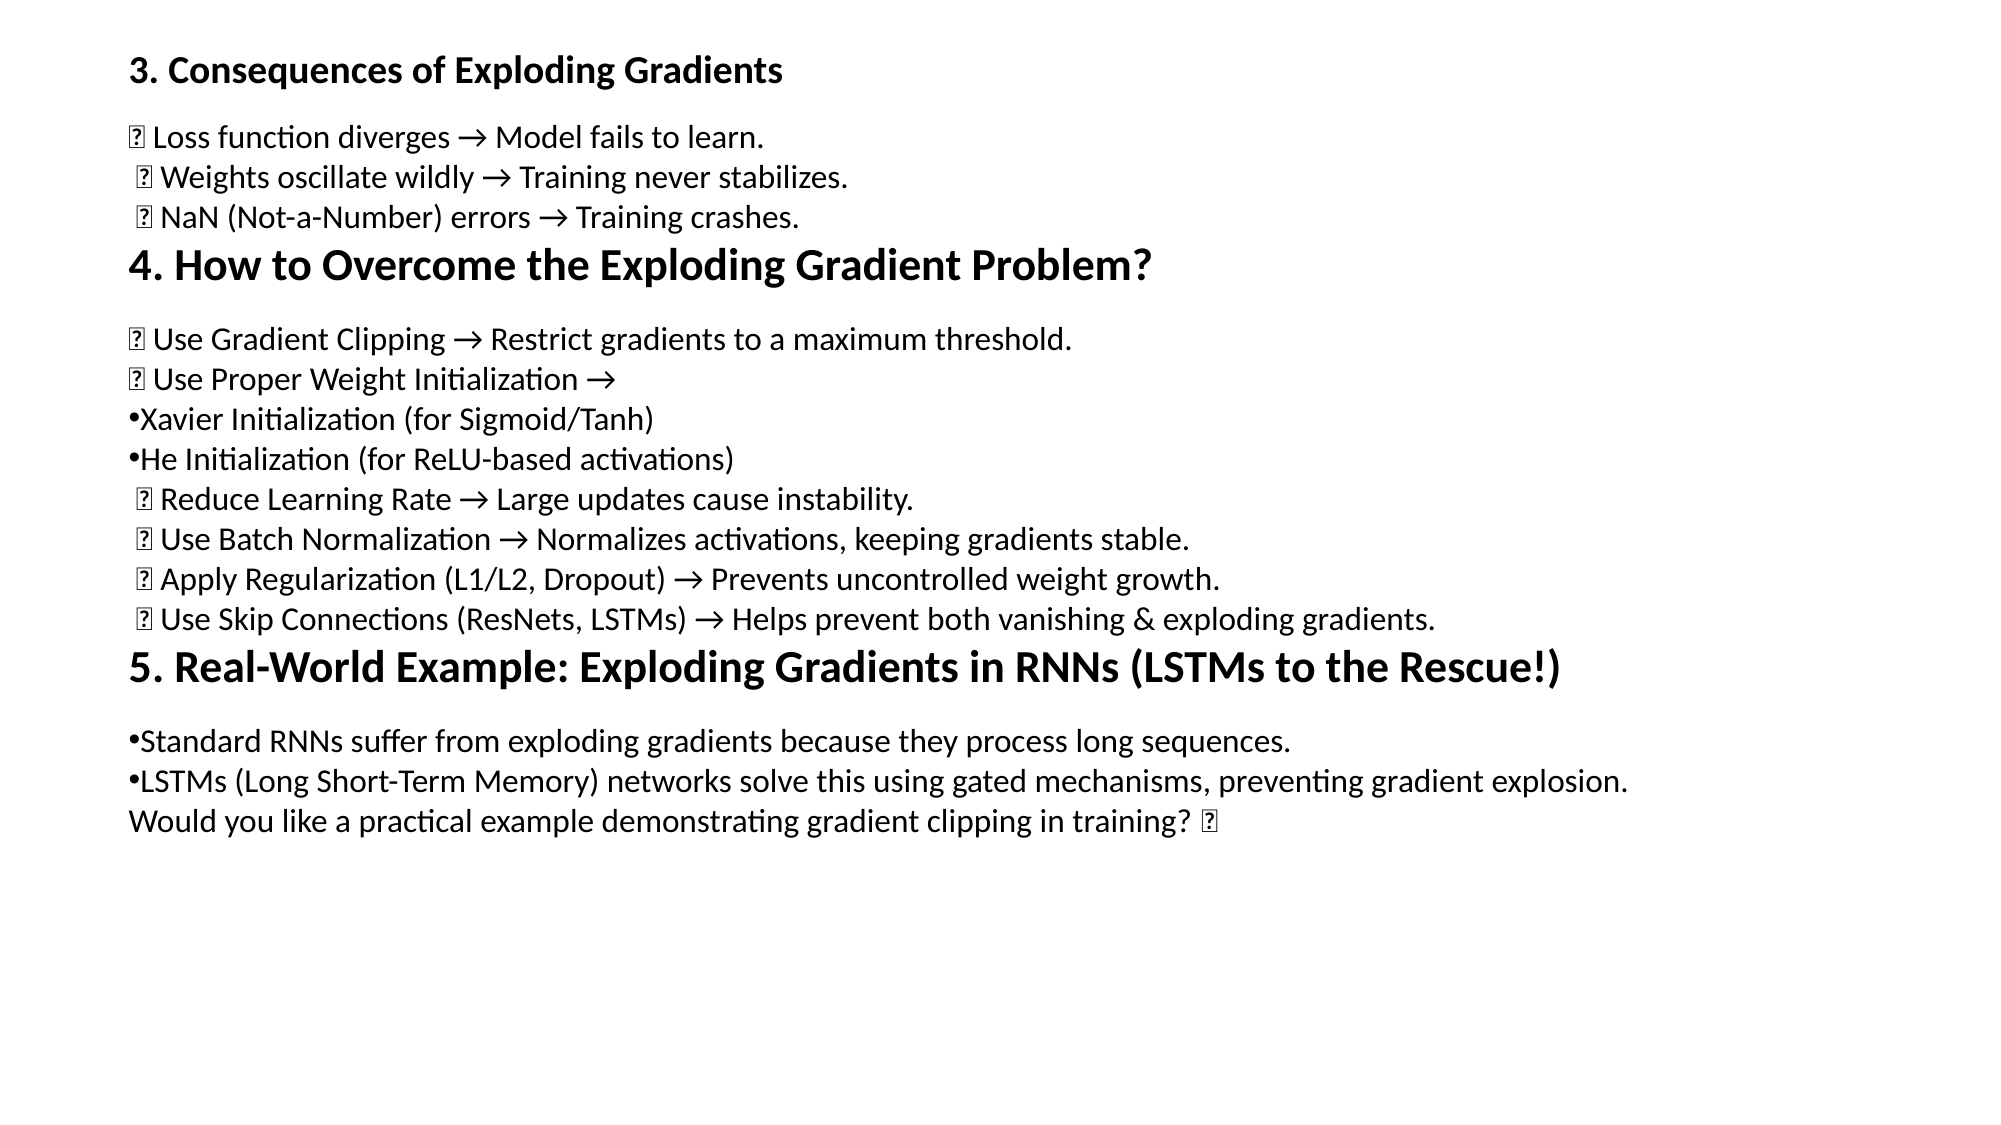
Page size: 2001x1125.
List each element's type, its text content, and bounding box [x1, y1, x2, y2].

text_box 3. Consequences of Exploding Gradients ❌ Loss function diverges → Model fails to learn. ❌ Weights oscillate wildly → Training never stabilizes. ❌ NaN (Not-a-Number) errors → Training crashes. 4. How to Overcome the Exploding Gradient Problem? ✅ Use Gradient Clipping → Restrict gradients to a maximum threshold. ✅ Use Proper Weight Initialization → Xavier Initialization (for Sigmoid/Tanh) He Initialization (for ReLU-based activations) ✅ Reduce Learning Rate → Large updates cause instability. ✅ Use Batch Normalization → Normalizes activations, keeping gradients stable. ✅ Apply Regularization (L1/L2, Dropout) → Prevents uncontrolled weight growth. ✅ Use Skip Connections (ResNets, LSTMs) → Helps prevent both vanishing & exploding gradients. 5. Real-World Example: Exploding Gradients in RNNs (LSTMs to the Rescue!) Standard RNNs suffer from exploding gradients because they process long sequences. LSTMs (Long Short-Term Memory) networks solve this using gated mechanisms, preventing gradient explosion. Would you like a practical example demonstrating gradient clipping in training? 🚀 [113, 36, 1671, 847]
